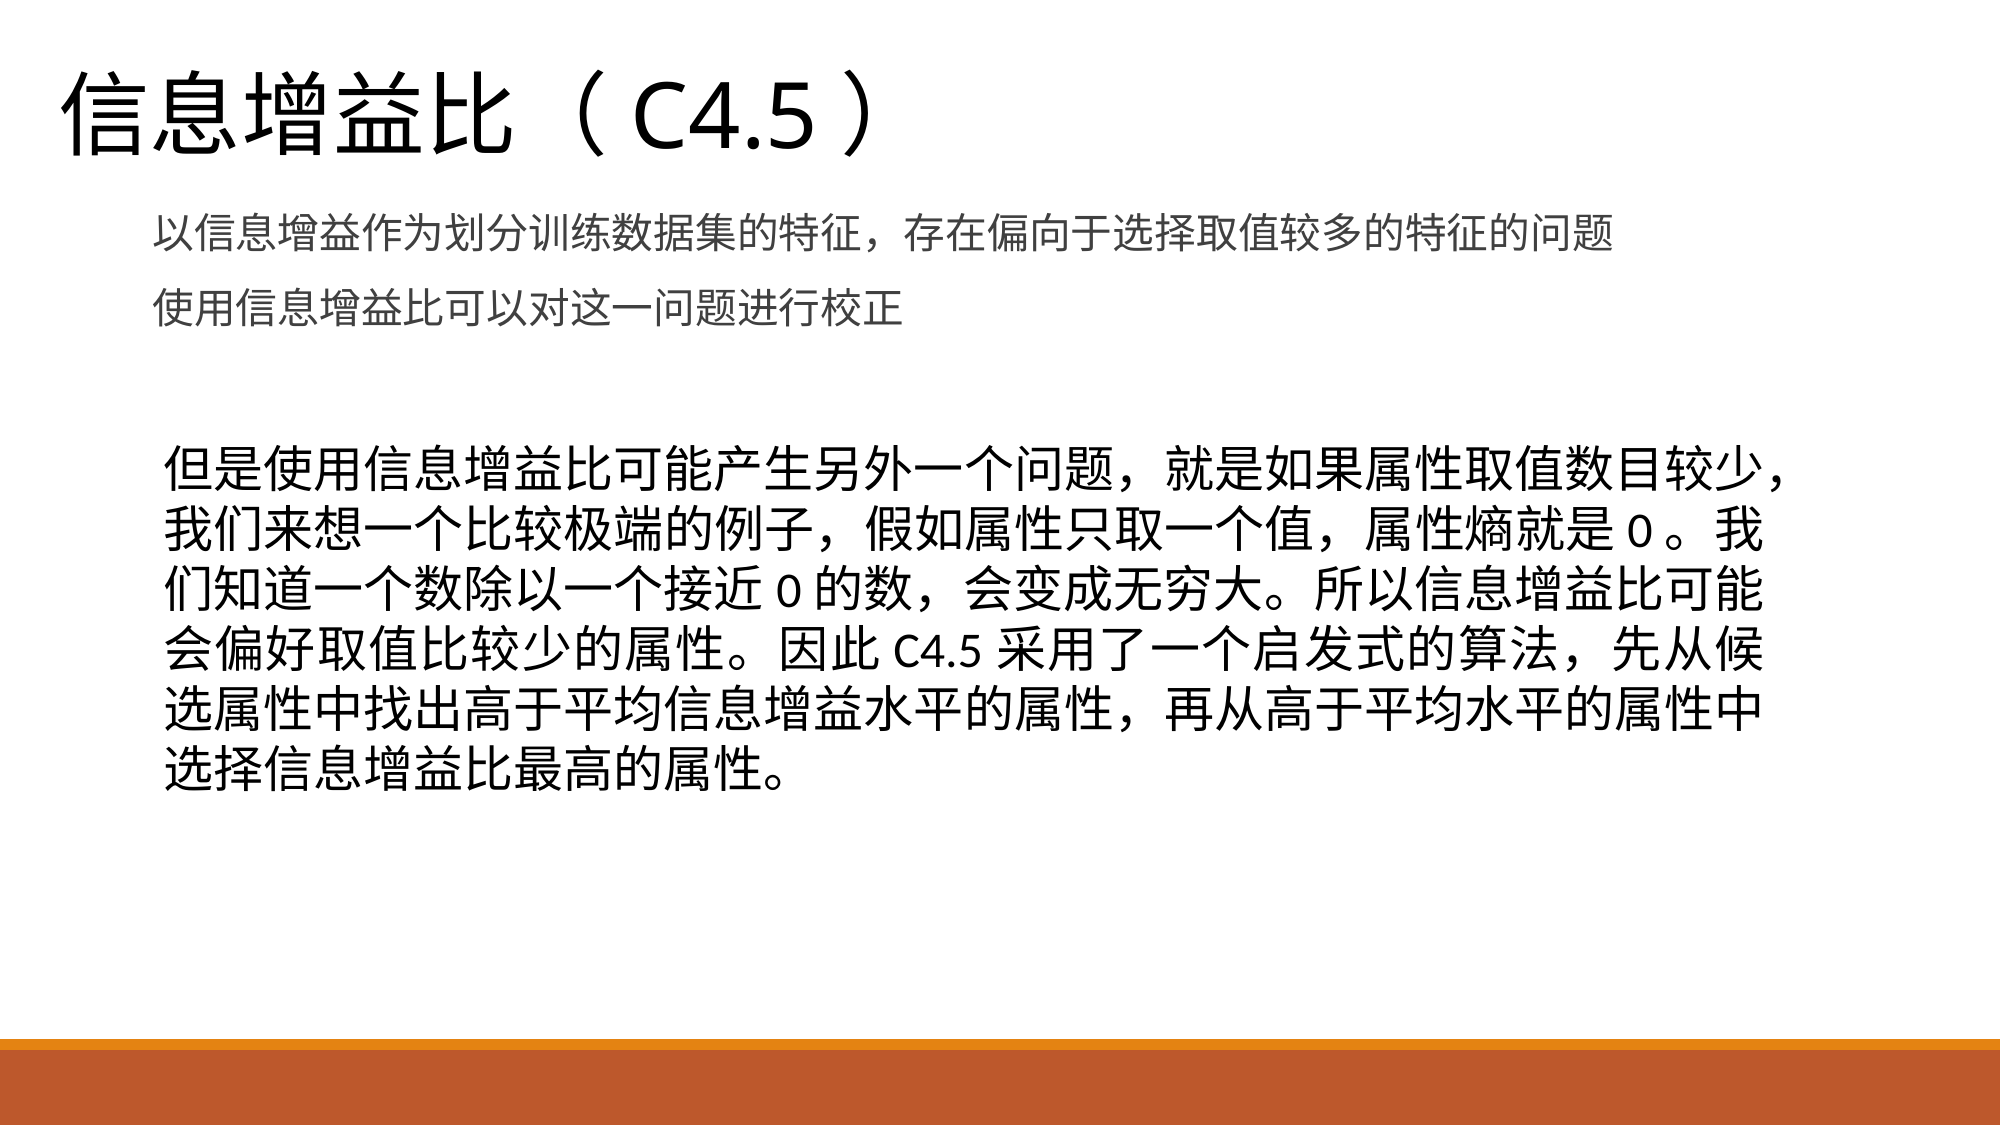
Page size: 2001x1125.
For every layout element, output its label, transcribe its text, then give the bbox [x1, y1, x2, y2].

text_box 信息增益比（C4.5） [43, 42, 1769, 196]
text_box 但是使用信息增益比可能产生另外一个问题，就是如果属性取值数目较少，我们来想一个比较极端的例子，假如属性只取一个值，属性熵就是0。我们知道一个数除以一个接近0的数，会变成无穷大。所以信息增益比可能会偏好取值比较少的属性。因此C4.5采用了一个启发式的算法，先从候选属性中找出高于平均信息增益水平的属性，再从高于平均水平的属性中选择信息增益比最高的属性。 [148, 429, 1780, 805]
list 以信息增益作为划分训练数据集的特征，存在偏向于选择取值较多的特征的问题 使用信息增益比可以对这一问题进行校正 [137, 205, 1863, 430]
